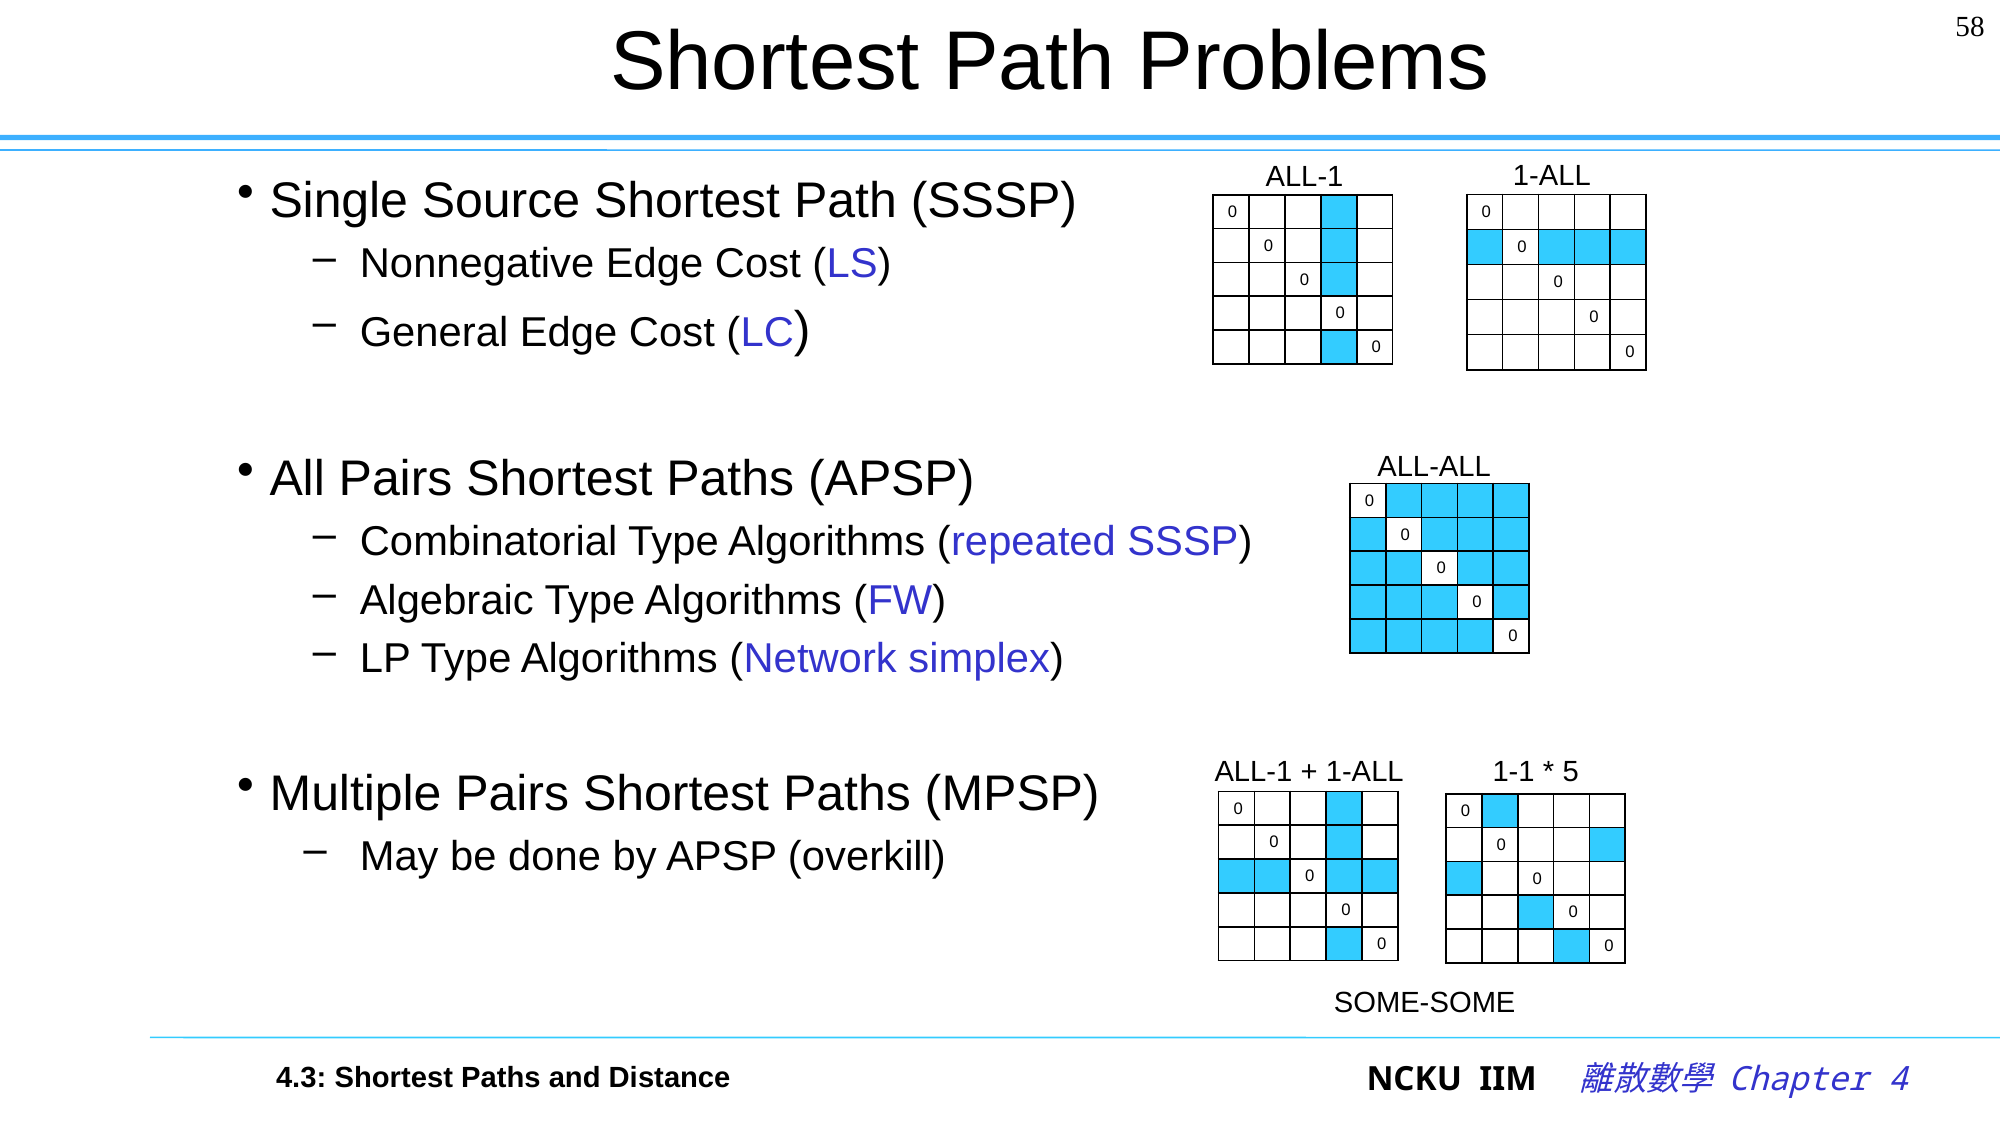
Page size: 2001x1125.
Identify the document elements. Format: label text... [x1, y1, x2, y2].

title Shortest Path Problems [266, 0, 1834, 113]
text_box 1-ALL [1498, 149, 1606, 199]
table_cell [1606, 896, 1624, 928]
text_box ALL-1 [1250, 149, 1359, 200]
table_cell [1606, 828, 1624, 861]
text_box SOME-SOME [1319, 975, 1531, 1026]
table_cell [1611, 265, 1645, 299]
text_box [367, 136, 1606, 1024]
table_cell [1611, 300, 1645, 334]
table_header [1606, 795, 1624, 827]
table_cell 0 [1606, 930, 1624, 962]
text_box ALL-1 + 1-ALL [1199, 744, 1420, 795]
text_box 4.3: Shortest Paths and Distance [261, 1051, 746, 1101]
table_header [1611, 195, 1645, 229]
table_cell [1611, 230, 1645, 264]
table_cell 0 [1611, 335, 1645, 369]
text_box 1-1 * 5 [1477, 744, 1595, 795]
text_box ALL-ALL [1362, 440, 1507, 490]
list Single Source Shortest Path (SSSP) Nonnegative Edge Cost (LS) General Edge Cost (LC) All Pairs Shortest Paths (APSP) Combinatorial Type Algorithms (repeated SSSP) Algebraic Type Algorithms (FW) LP Type Algorithms (Network simplex) Multiple Pairs Shortest Paths (MPSP) May be done by APSP (overkill) [222, 160, 1716, 1048]
slide_number 58 [1834, 0, 2000, 75]
table_cell [1606, 862, 1624, 894]
